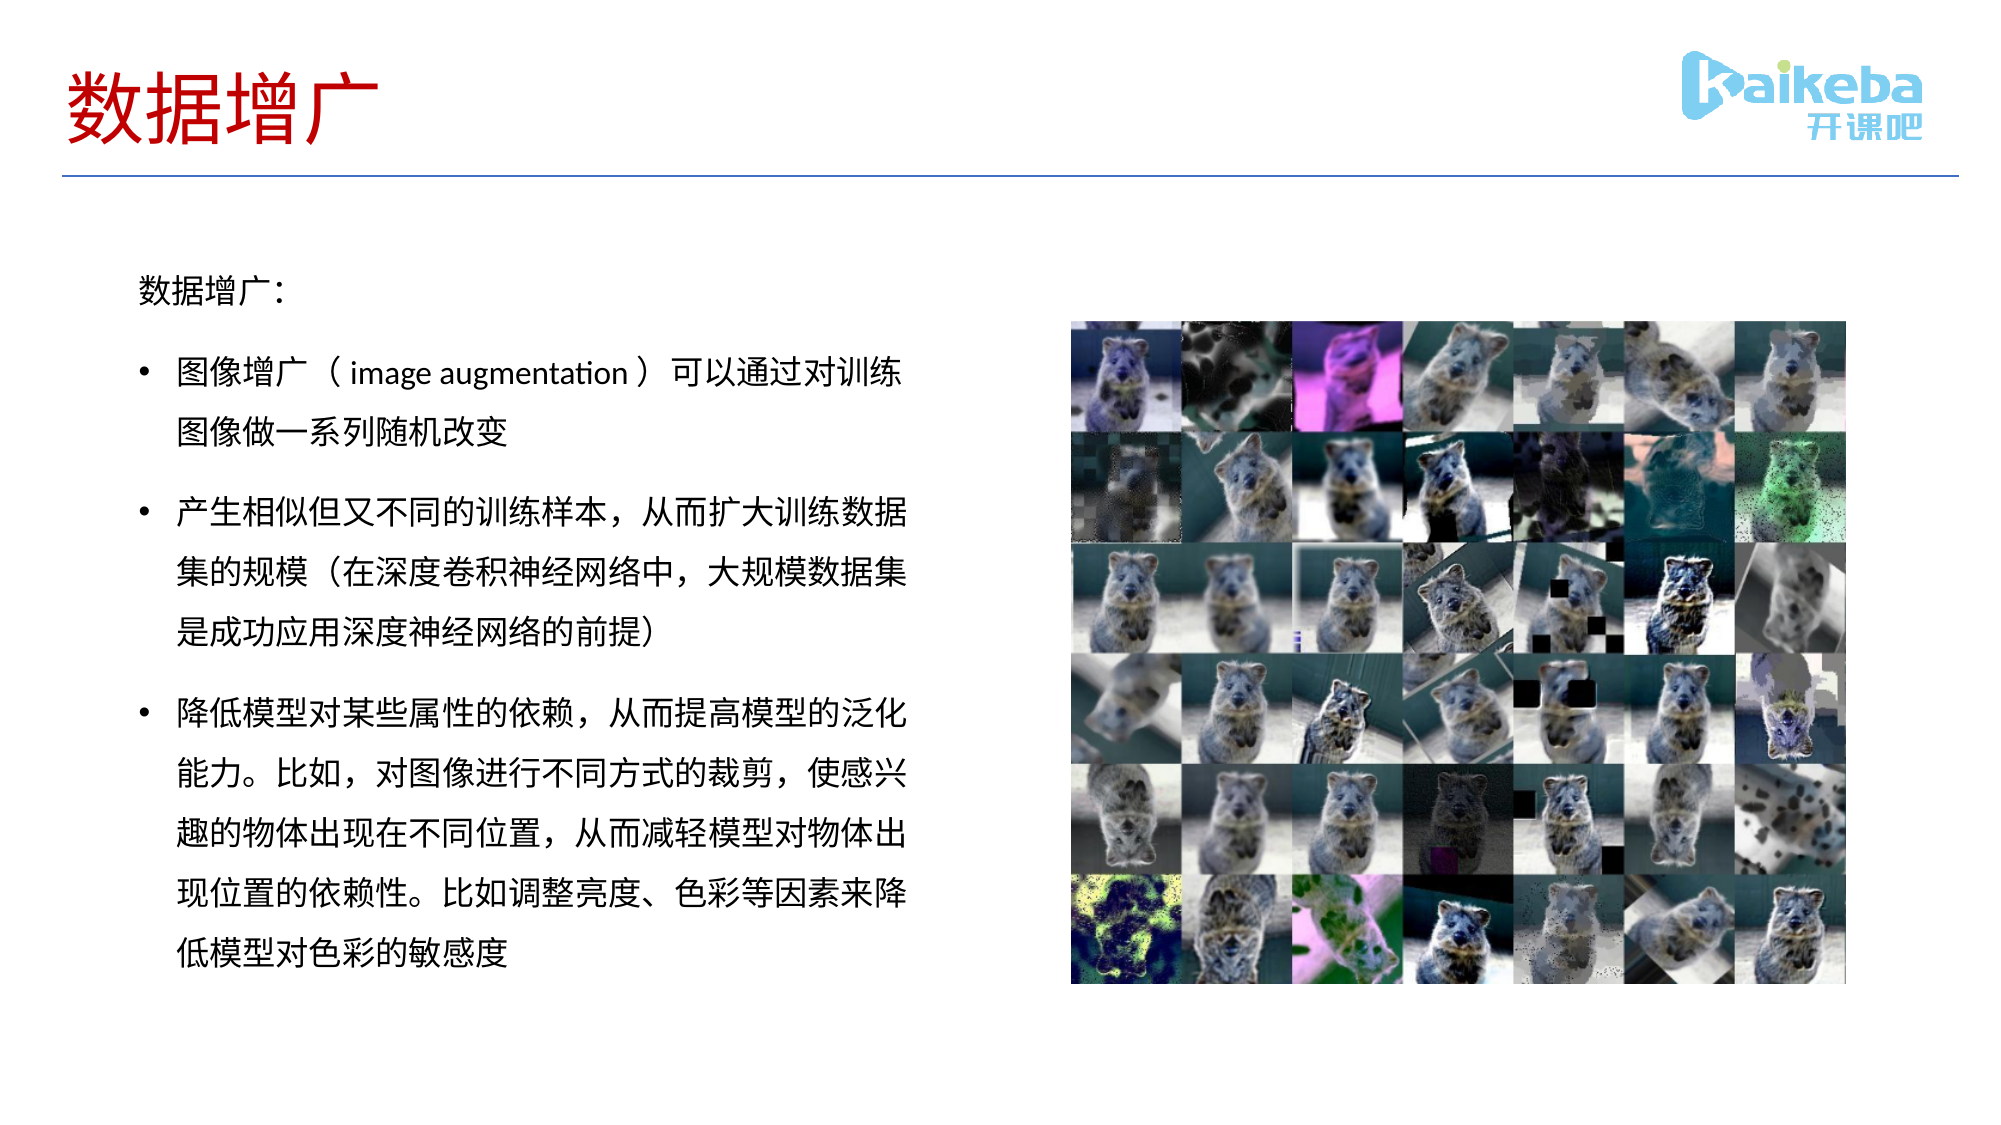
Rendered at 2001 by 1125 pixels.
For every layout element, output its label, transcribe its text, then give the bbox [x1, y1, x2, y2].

text_box 数据增广： 图像增广（image augmentation）可以通过对训练图像做一系列随机改变 产生相似但又不同的训练样本，从而扩大训练数据集的规模（在深度卷积神经网络中，大规模数据集是成功应用深度神经网络的前提） 降低模型对某些属性的依赖，从而提高模型的泛化能力。比如，对图像进行不同方式的裁剪，使感兴趣的物体出现在不同位置，从而减轻模型对物体出现位置的依赖性。比如调整亮度、色彩等因素来降低模型对色彩的敏感度 [130, 242, 922, 1006]
picture [1071, 320, 1846, 984]
title 数据增广 [57, 59, 1728, 167]
